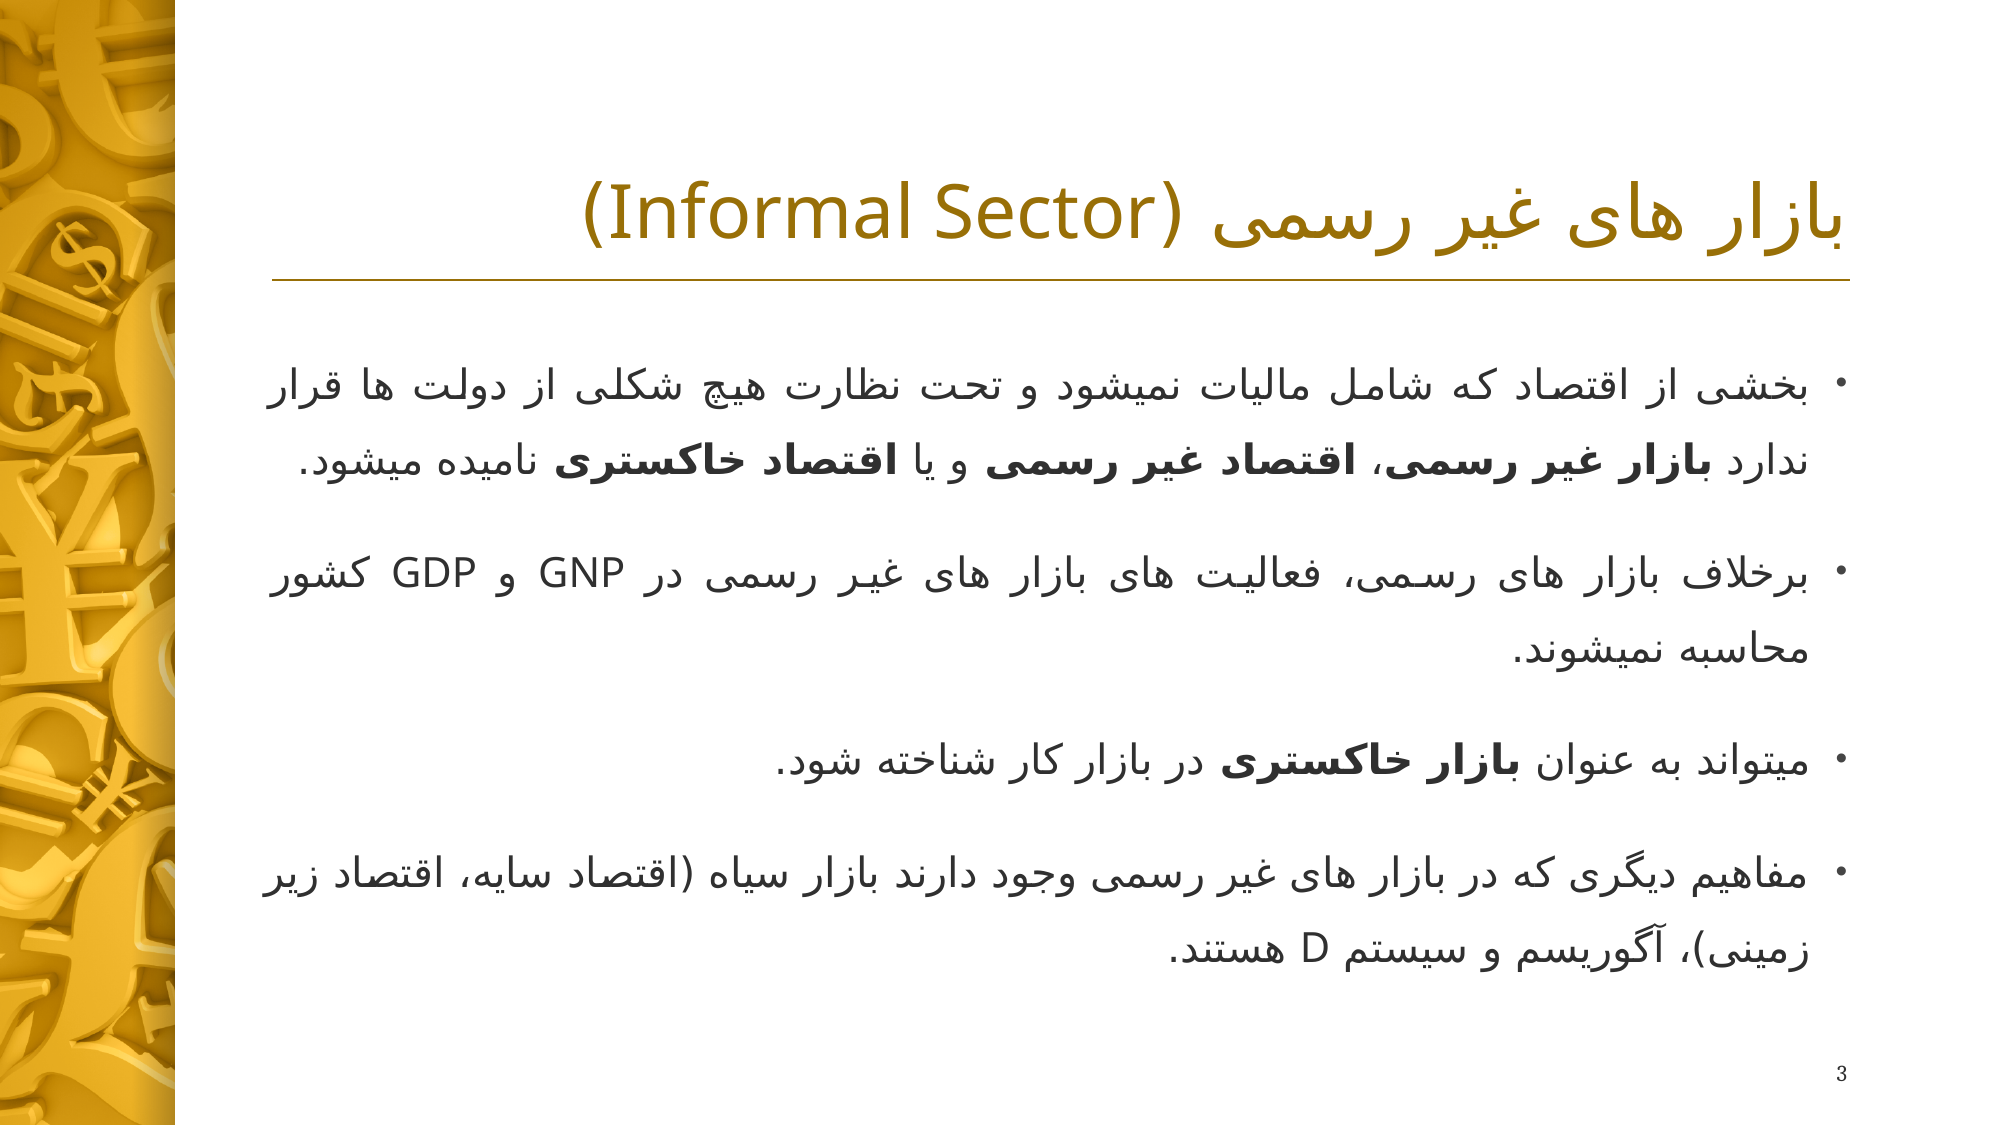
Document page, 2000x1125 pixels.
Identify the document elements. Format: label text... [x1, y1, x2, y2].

picture [0, 0, 175, 1125]
slide_number 3 [1687, 1050, 1863, 1096]
title بازار های غیر رسمی (Informal Sector) [249, 62, 1863, 263]
list بخشی از اقتصاد که شامل مالیات نمیشود و تحت نظارت هیچ شکلی از دولت ها قرار ندارد بازار غیر رسمی، اقتصاد غیر رسمی و یا اقتصاد خاکستری نامیده میشود. برخلاف بازار های رسمی، فعالیت های بازار های غیر رسمی در GNP و GDP کشور محاسبه نمیشوند. میتواند به عنوان بازار خاکستری در بازار کار شناخته شود. مفاهیم دیگری که در بازار های غیر رسمی وجود دارند بازار سیاه (اقتصاد سایه، اقتصاد زیر زمینی)، آگوریسم و سیستم D هستند. [249, 324, 1863, 1012]
